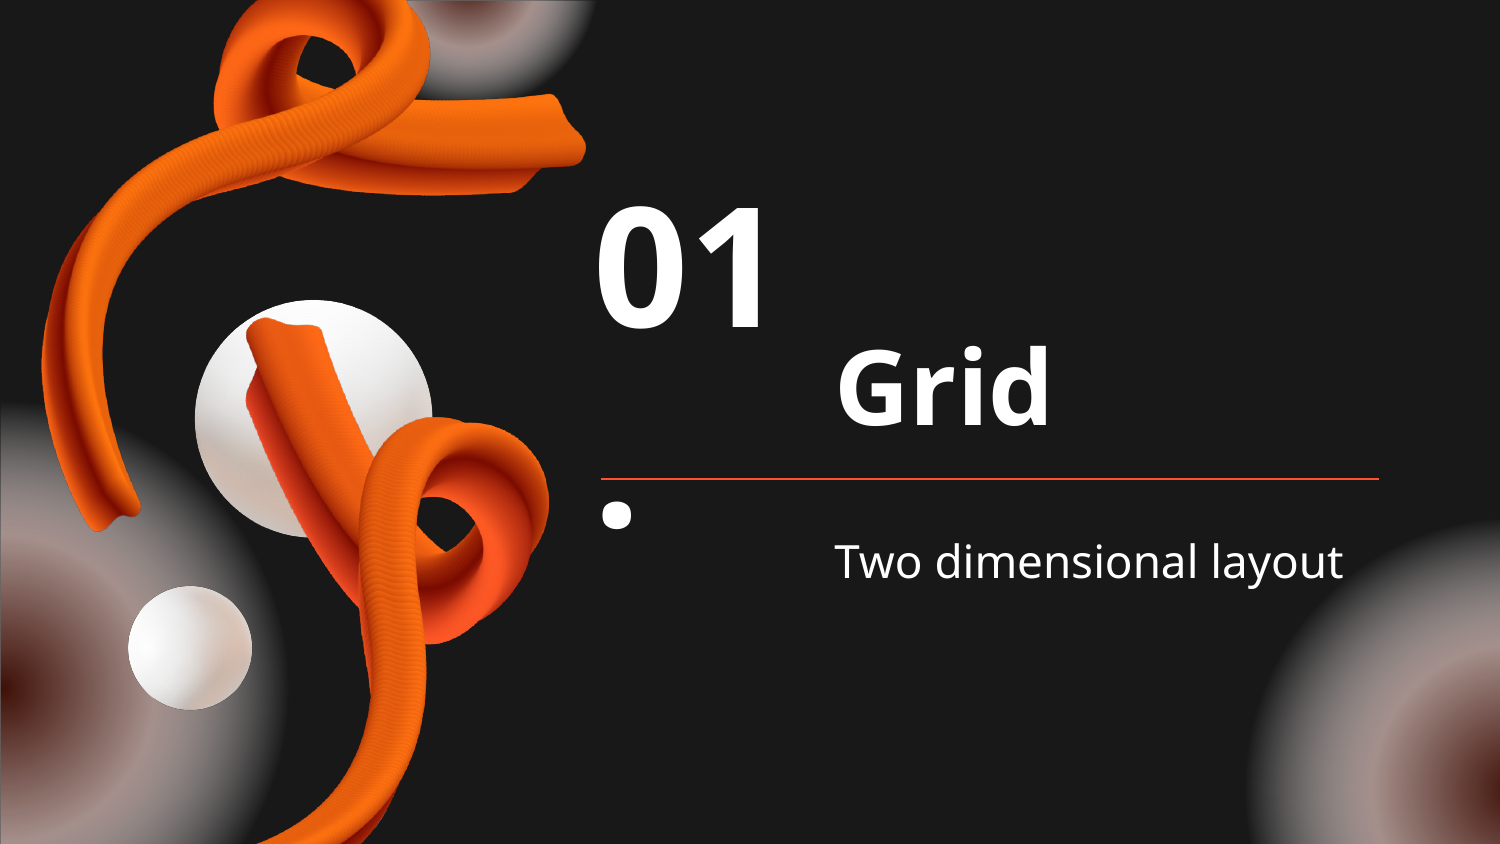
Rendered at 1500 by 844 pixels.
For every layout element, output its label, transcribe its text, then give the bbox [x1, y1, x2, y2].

picture [0, 0, 608, 844]
title Grid [820, 314, 1362, 453]
title 01. [593, 255, 820, 467]
subtitle Two dimensional layout [819, 518, 1362, 617]
